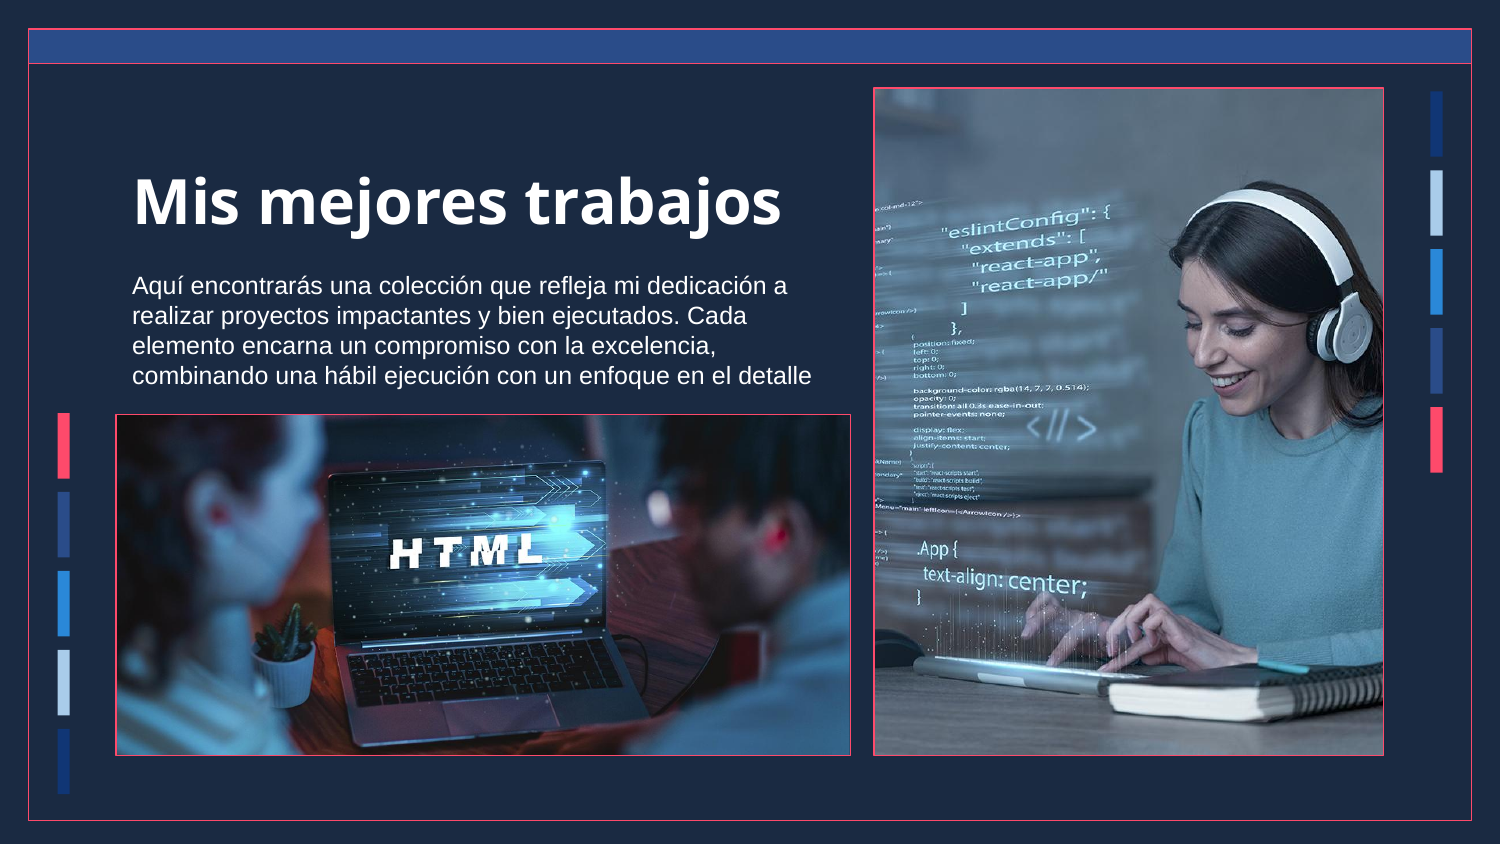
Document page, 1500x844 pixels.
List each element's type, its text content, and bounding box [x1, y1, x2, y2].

subtitle Aquí encontrarás una colección que refleja mi dedicación a realizar proyectos impactantes y bien ejecutados. Cada elemento encarna un compromiso con la excelencia, combinando una hábil ejecución con un enfoque en el detalle [116, 255, 854, 407]
picture [874, 88, 1384, 755]
title Mis mejores trabajos [116, 81, 854, 253]
picture [116, 415, 850, 755]
